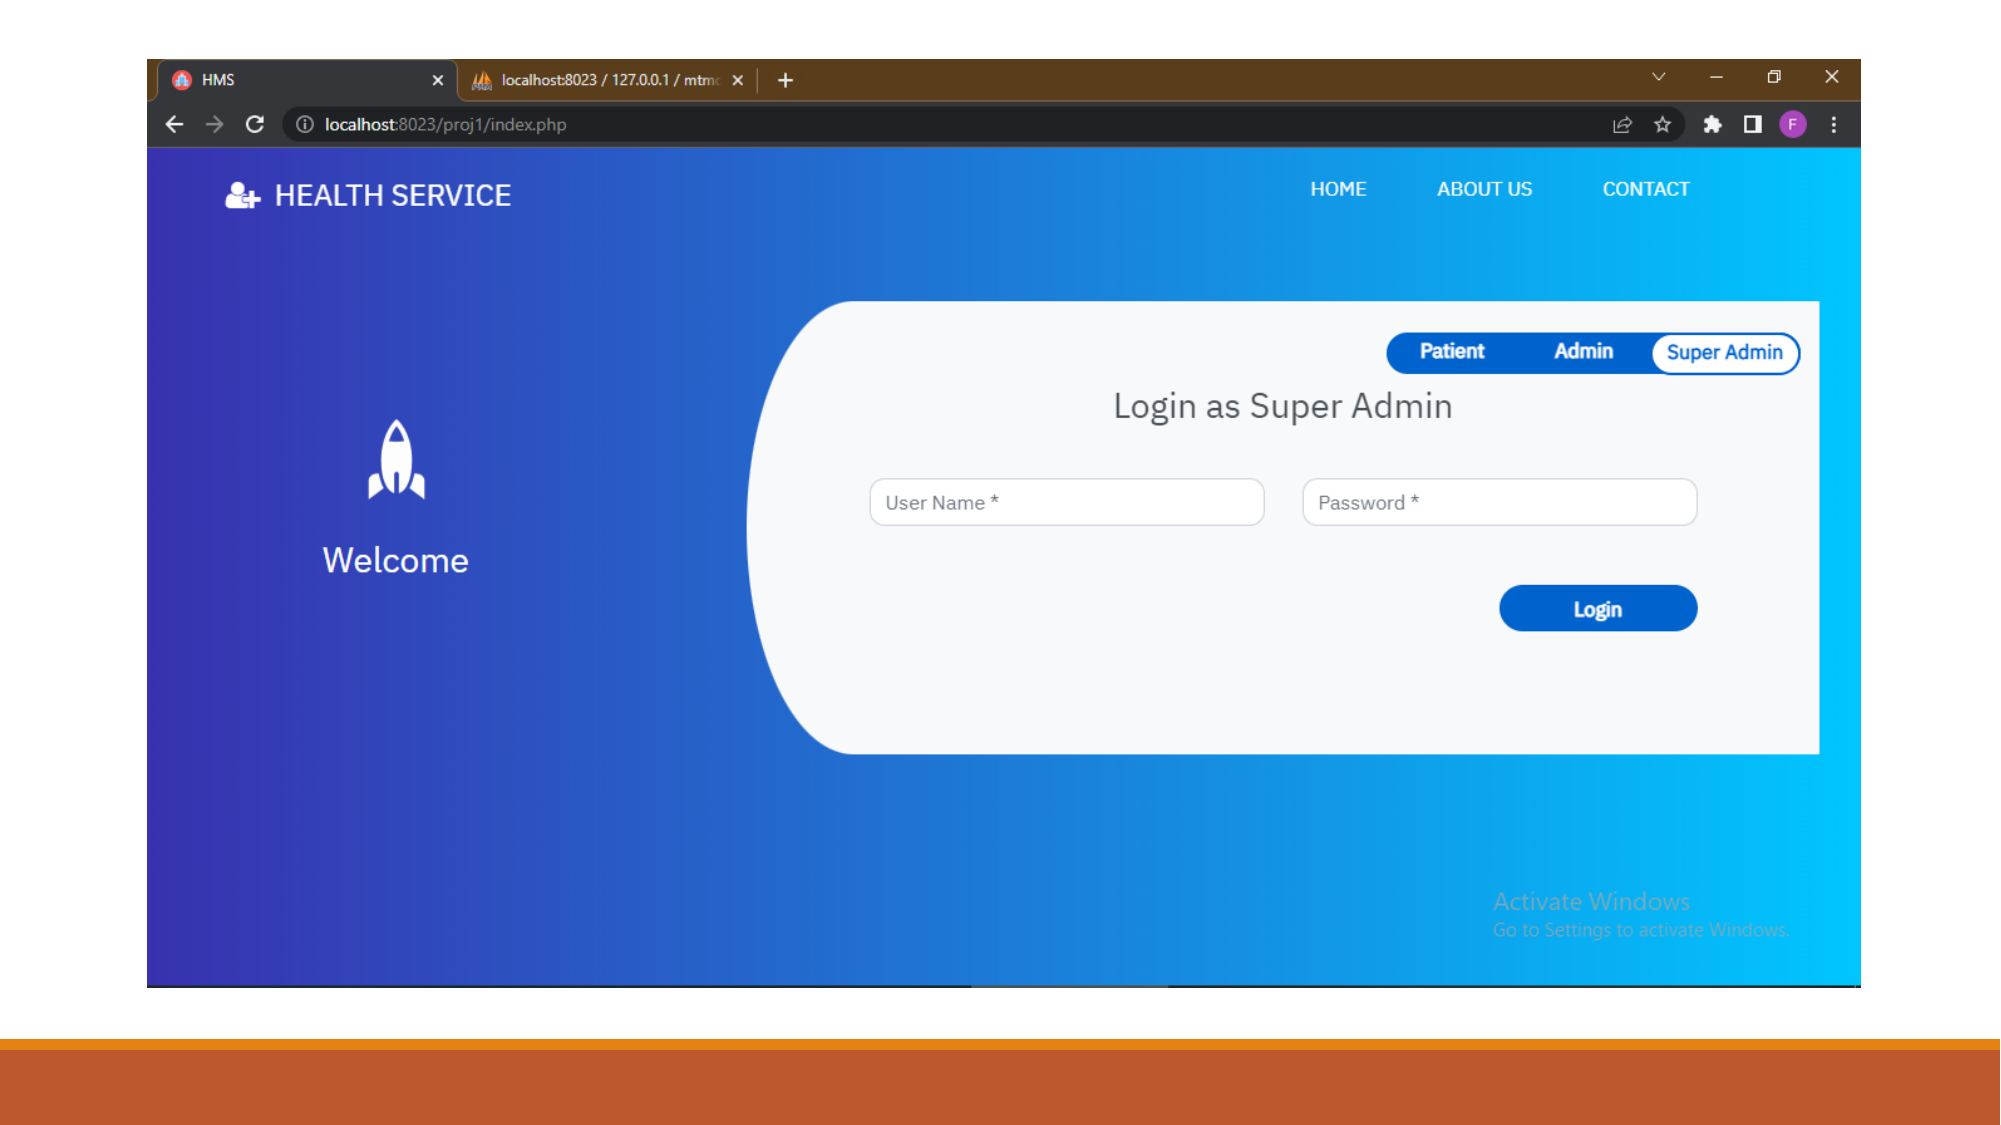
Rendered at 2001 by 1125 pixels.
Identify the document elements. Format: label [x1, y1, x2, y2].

list [146, 58, 1861, 988]
